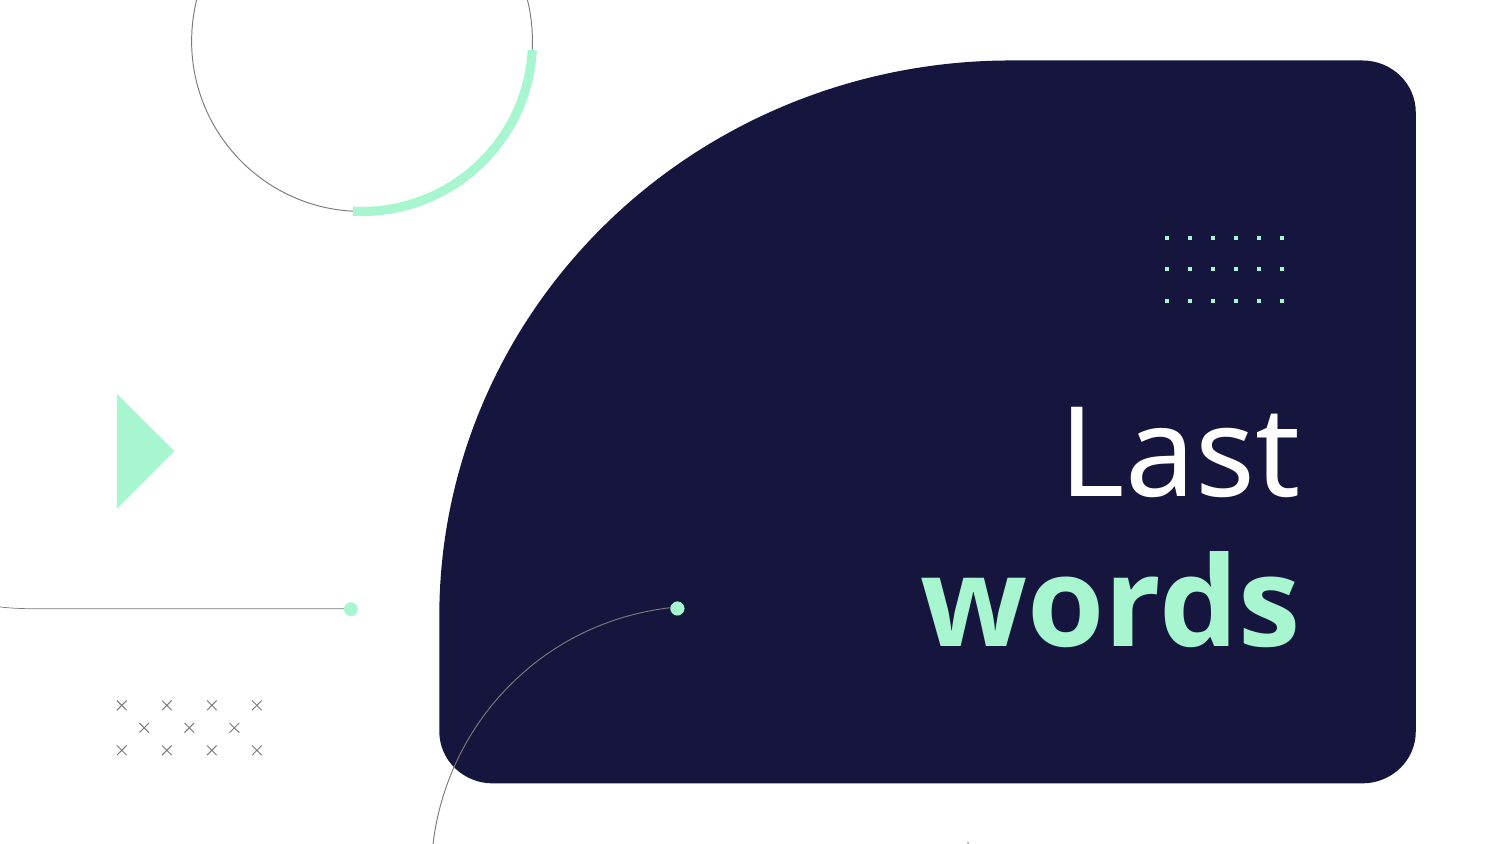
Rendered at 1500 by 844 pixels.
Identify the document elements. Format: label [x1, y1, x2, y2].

text_box [1061, 60, 1416, 784]
text_box [1061, 235, 1285, 756]
text_box [0, 0, 1056, 844]
